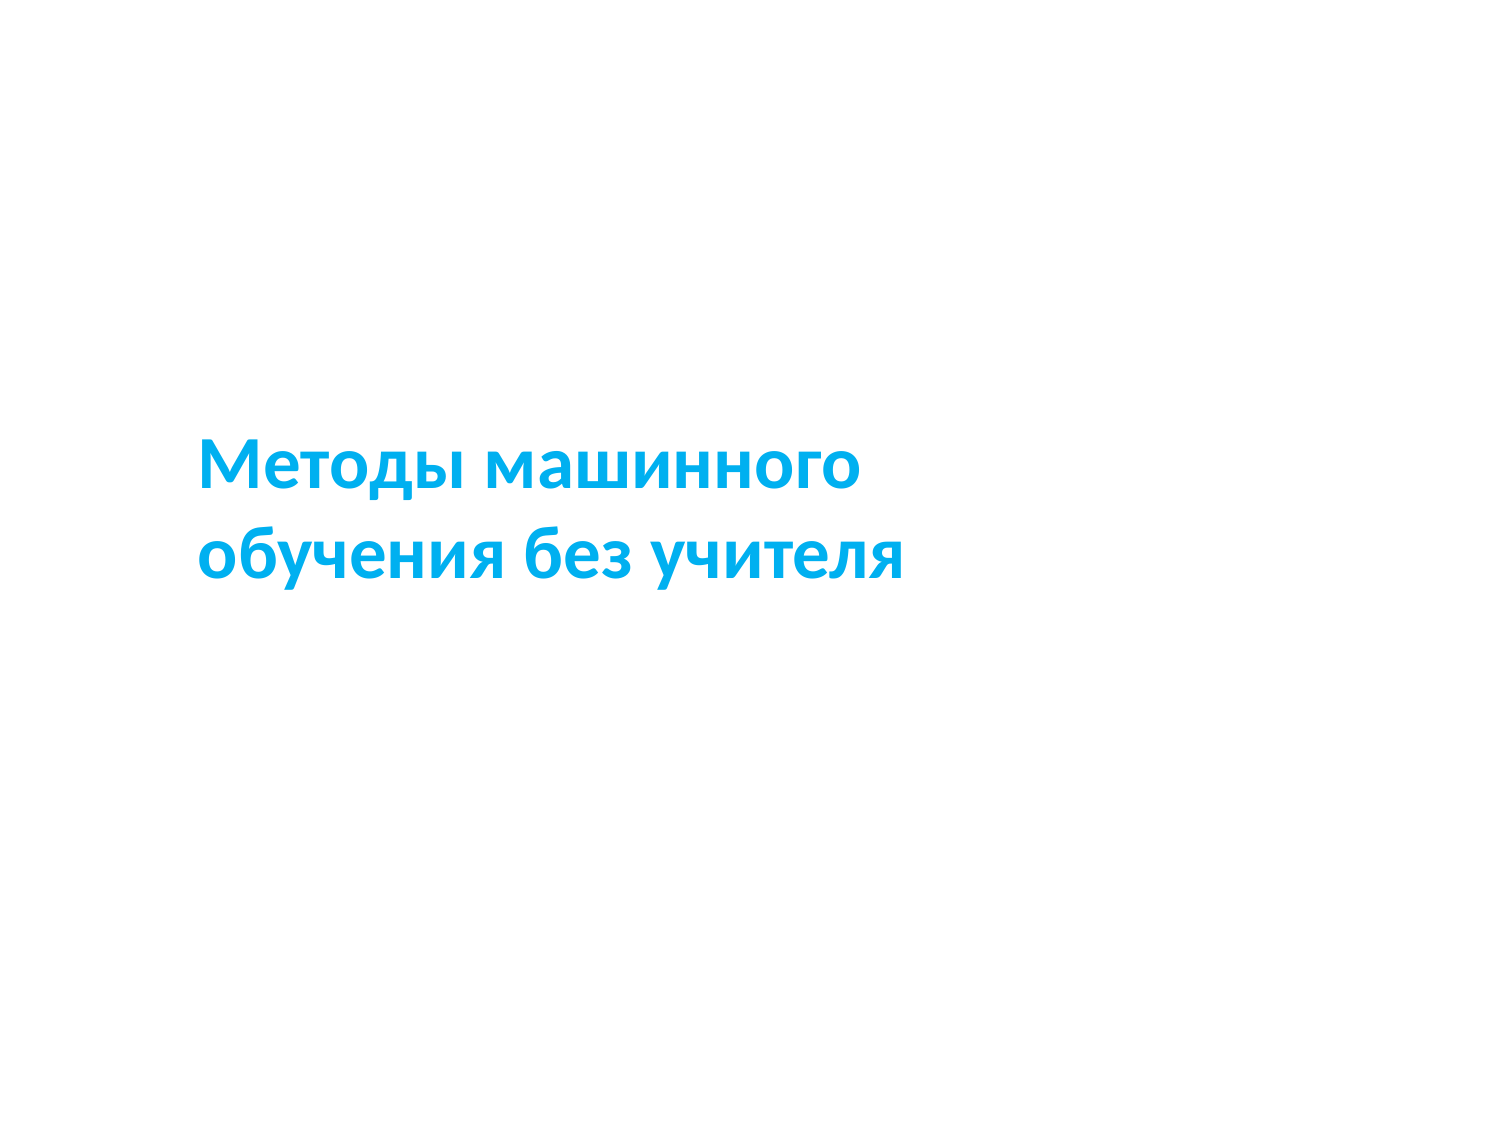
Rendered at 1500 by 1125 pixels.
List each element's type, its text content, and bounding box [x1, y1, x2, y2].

text_box Методы машинного обучения без учителя [182, 356, 1069, 741]
